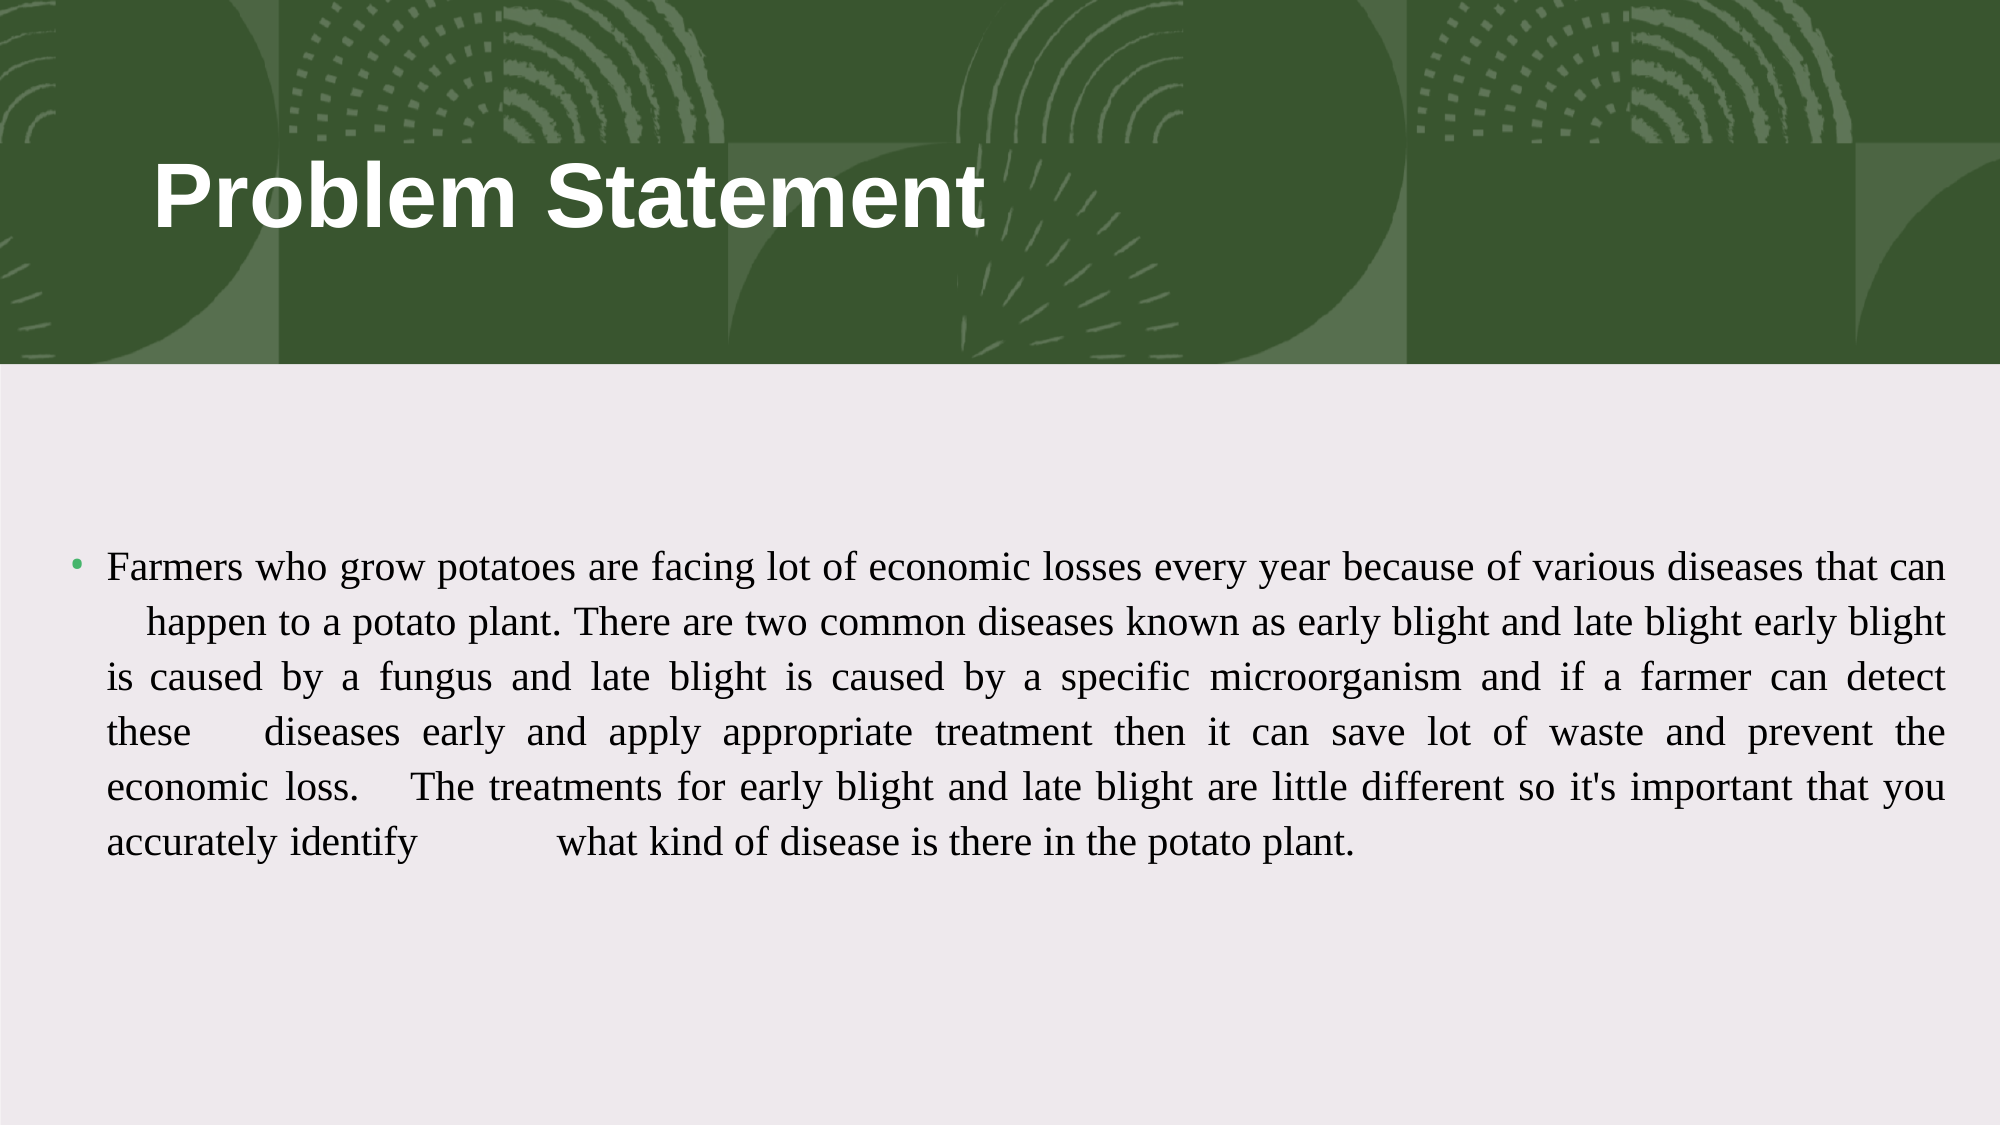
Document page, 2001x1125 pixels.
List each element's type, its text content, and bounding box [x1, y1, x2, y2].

text_box [0, 375, 2000, 1125]
picture [0, 0, 2000, 366]
text_box Farmers who grow potatoes are facing lot of economic losses every year because of various diseases that can happen to a potato plant. There are two common diseases known as early blight and late blight early blight is caused by a fungus and late blight is caused by a specific microorganism and if a farmer can detect these diseases early and apply appropriate treatment then it can save lot of waste and prevent the economic loss. The treatments for early blight and late blight are little different so it's important that you accurately identify what kind of disease is there in the potato plant. [67, 531, 1947, 864]
